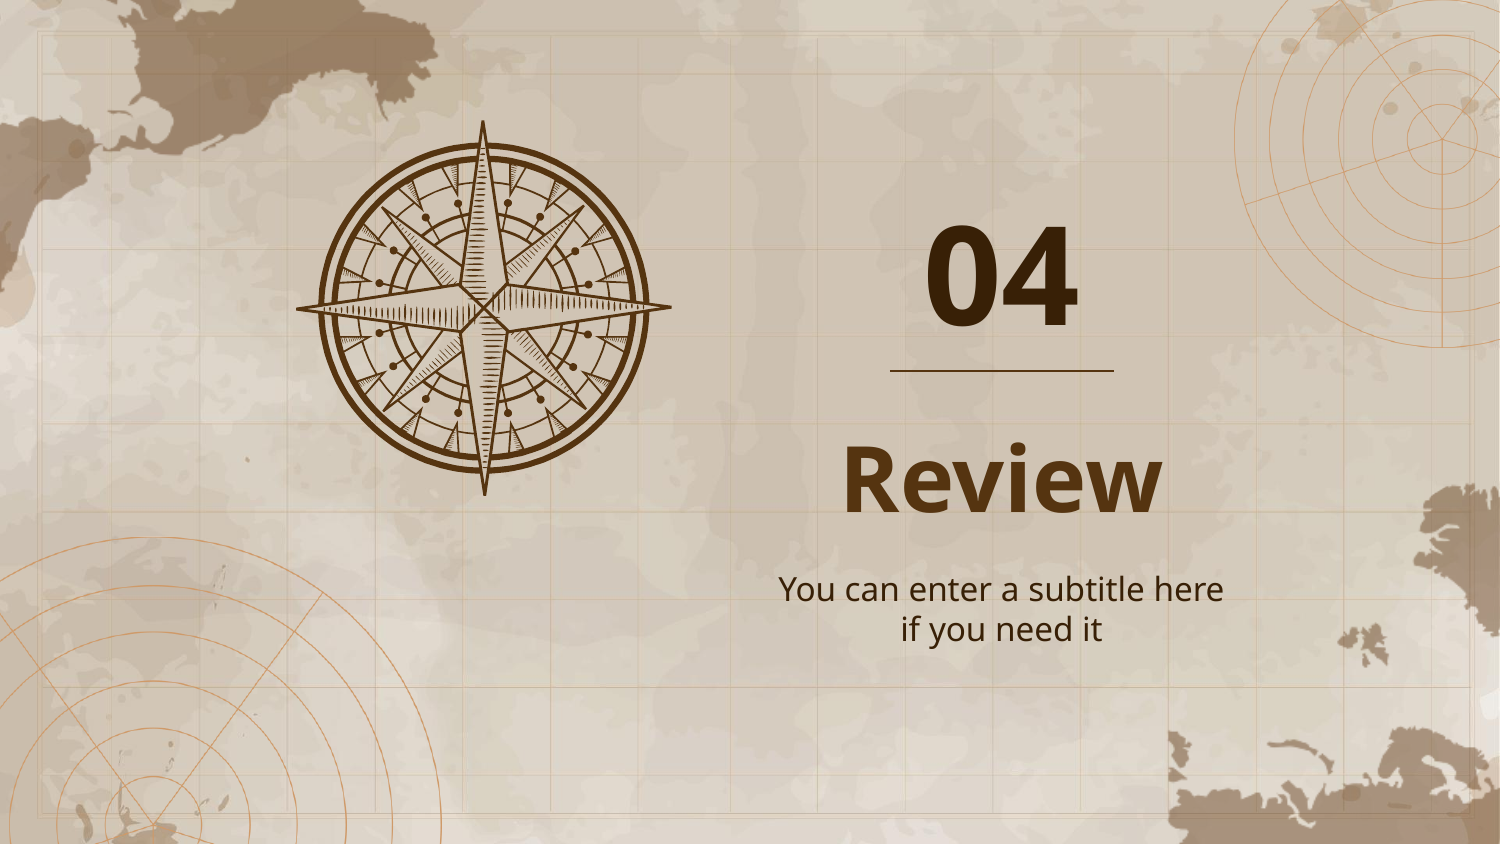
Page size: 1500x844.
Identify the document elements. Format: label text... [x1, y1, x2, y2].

title Review [630, 398, 1374, 553]
subtitle You can enter a subtitle here if you need it [749, 552, 1255, 670]
title 04 [876, 211, 1128, 329]
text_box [295, 120, 672, 497]
picture [0, 0, 1500, 844]
